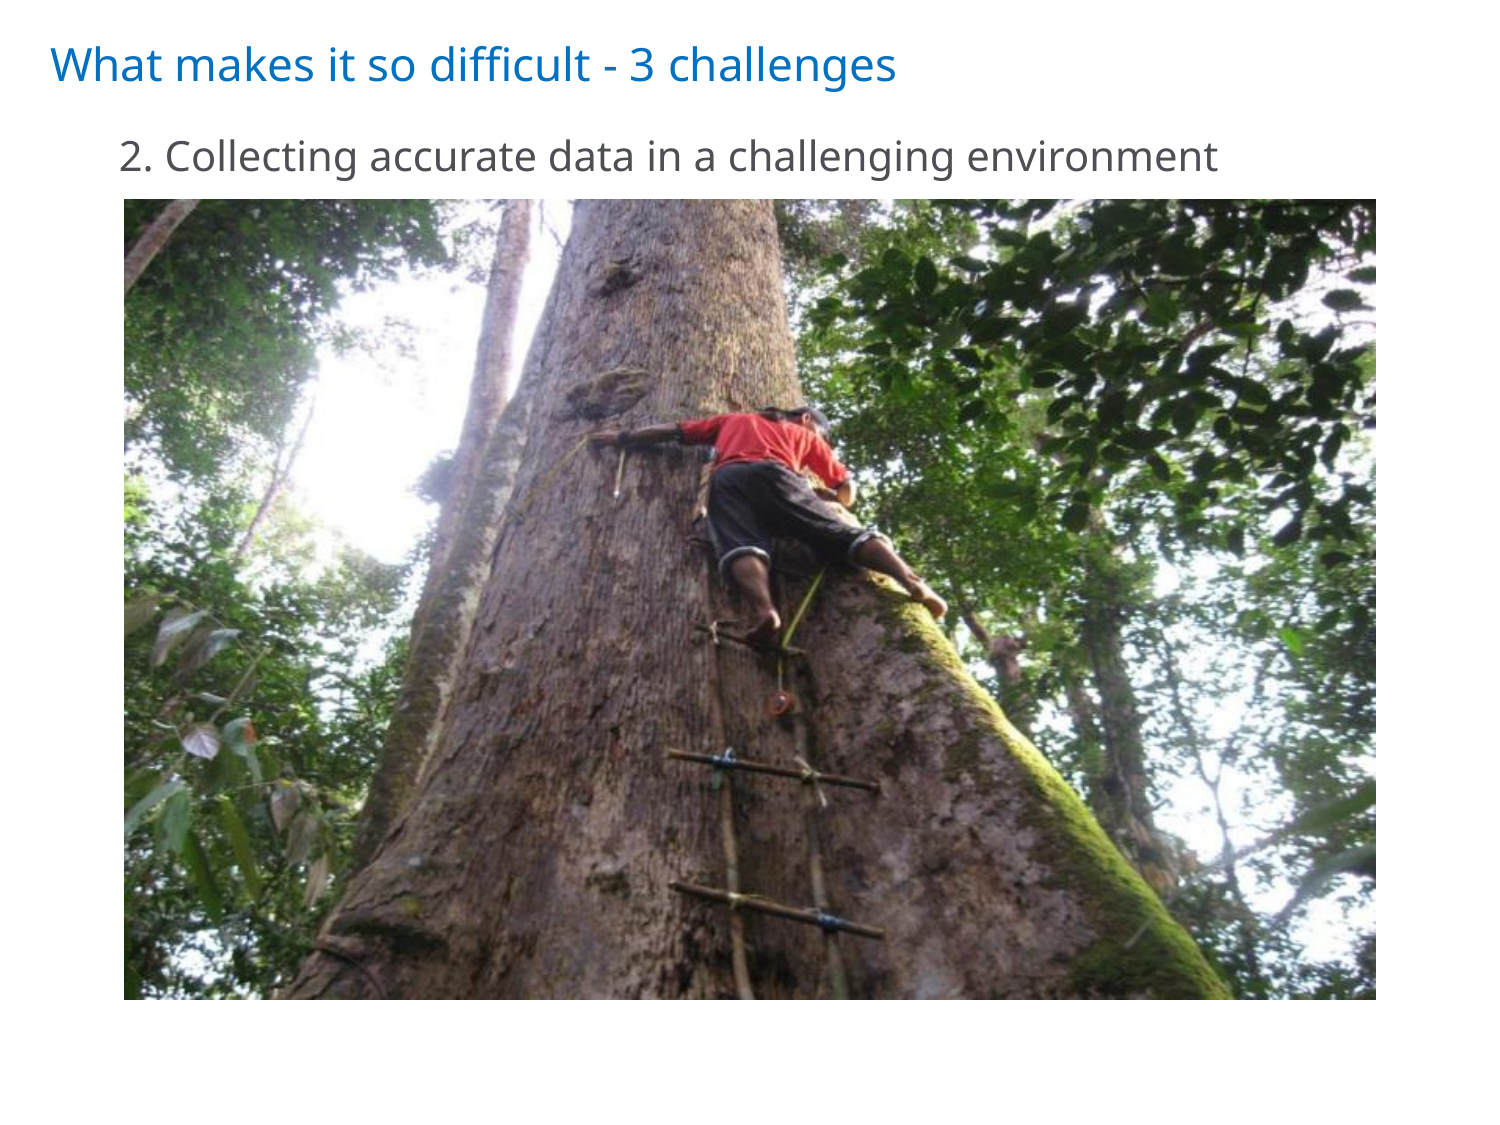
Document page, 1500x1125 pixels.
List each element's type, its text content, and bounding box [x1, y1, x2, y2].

picture [124, 199, 1376, 1001]
text_box What makes it so difficult - 3 challenges [35, 28, 1500, 99]
text_box 2. Collecting accurate data in a challenging environment [104, 122, 1234, 188]
